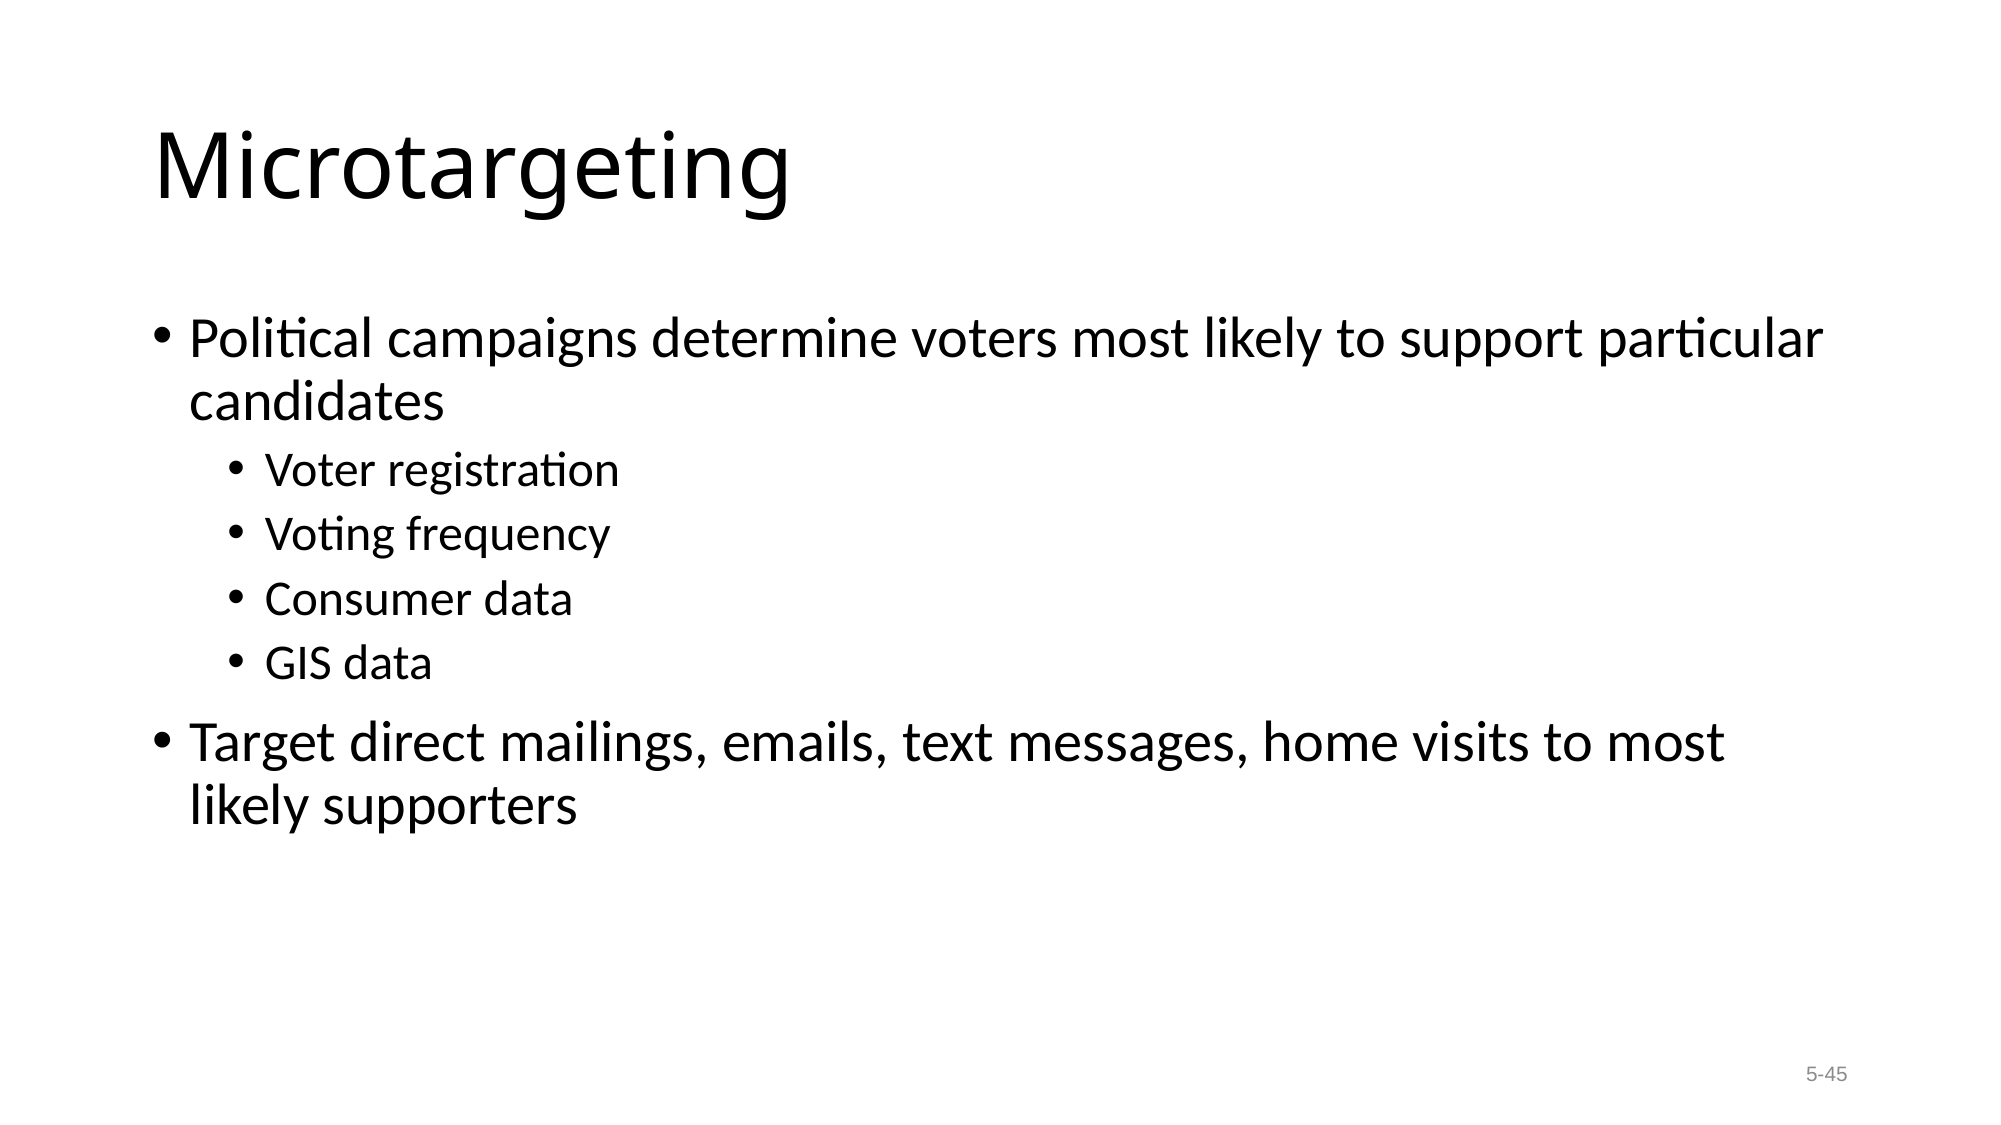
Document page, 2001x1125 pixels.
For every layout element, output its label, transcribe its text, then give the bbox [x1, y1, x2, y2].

title Microtargeting [137, 59, 1863, 278]
slide_number 5-45 [1412, 1042, 1863, 1103]
list Political campaigns determine voters most likely to support particular candidates Voter registration Voting frequency Consumer data GIS data Target direct mailings, emails, text messages, home visits to most likely supporters [137, 299, 1863, 1014]
